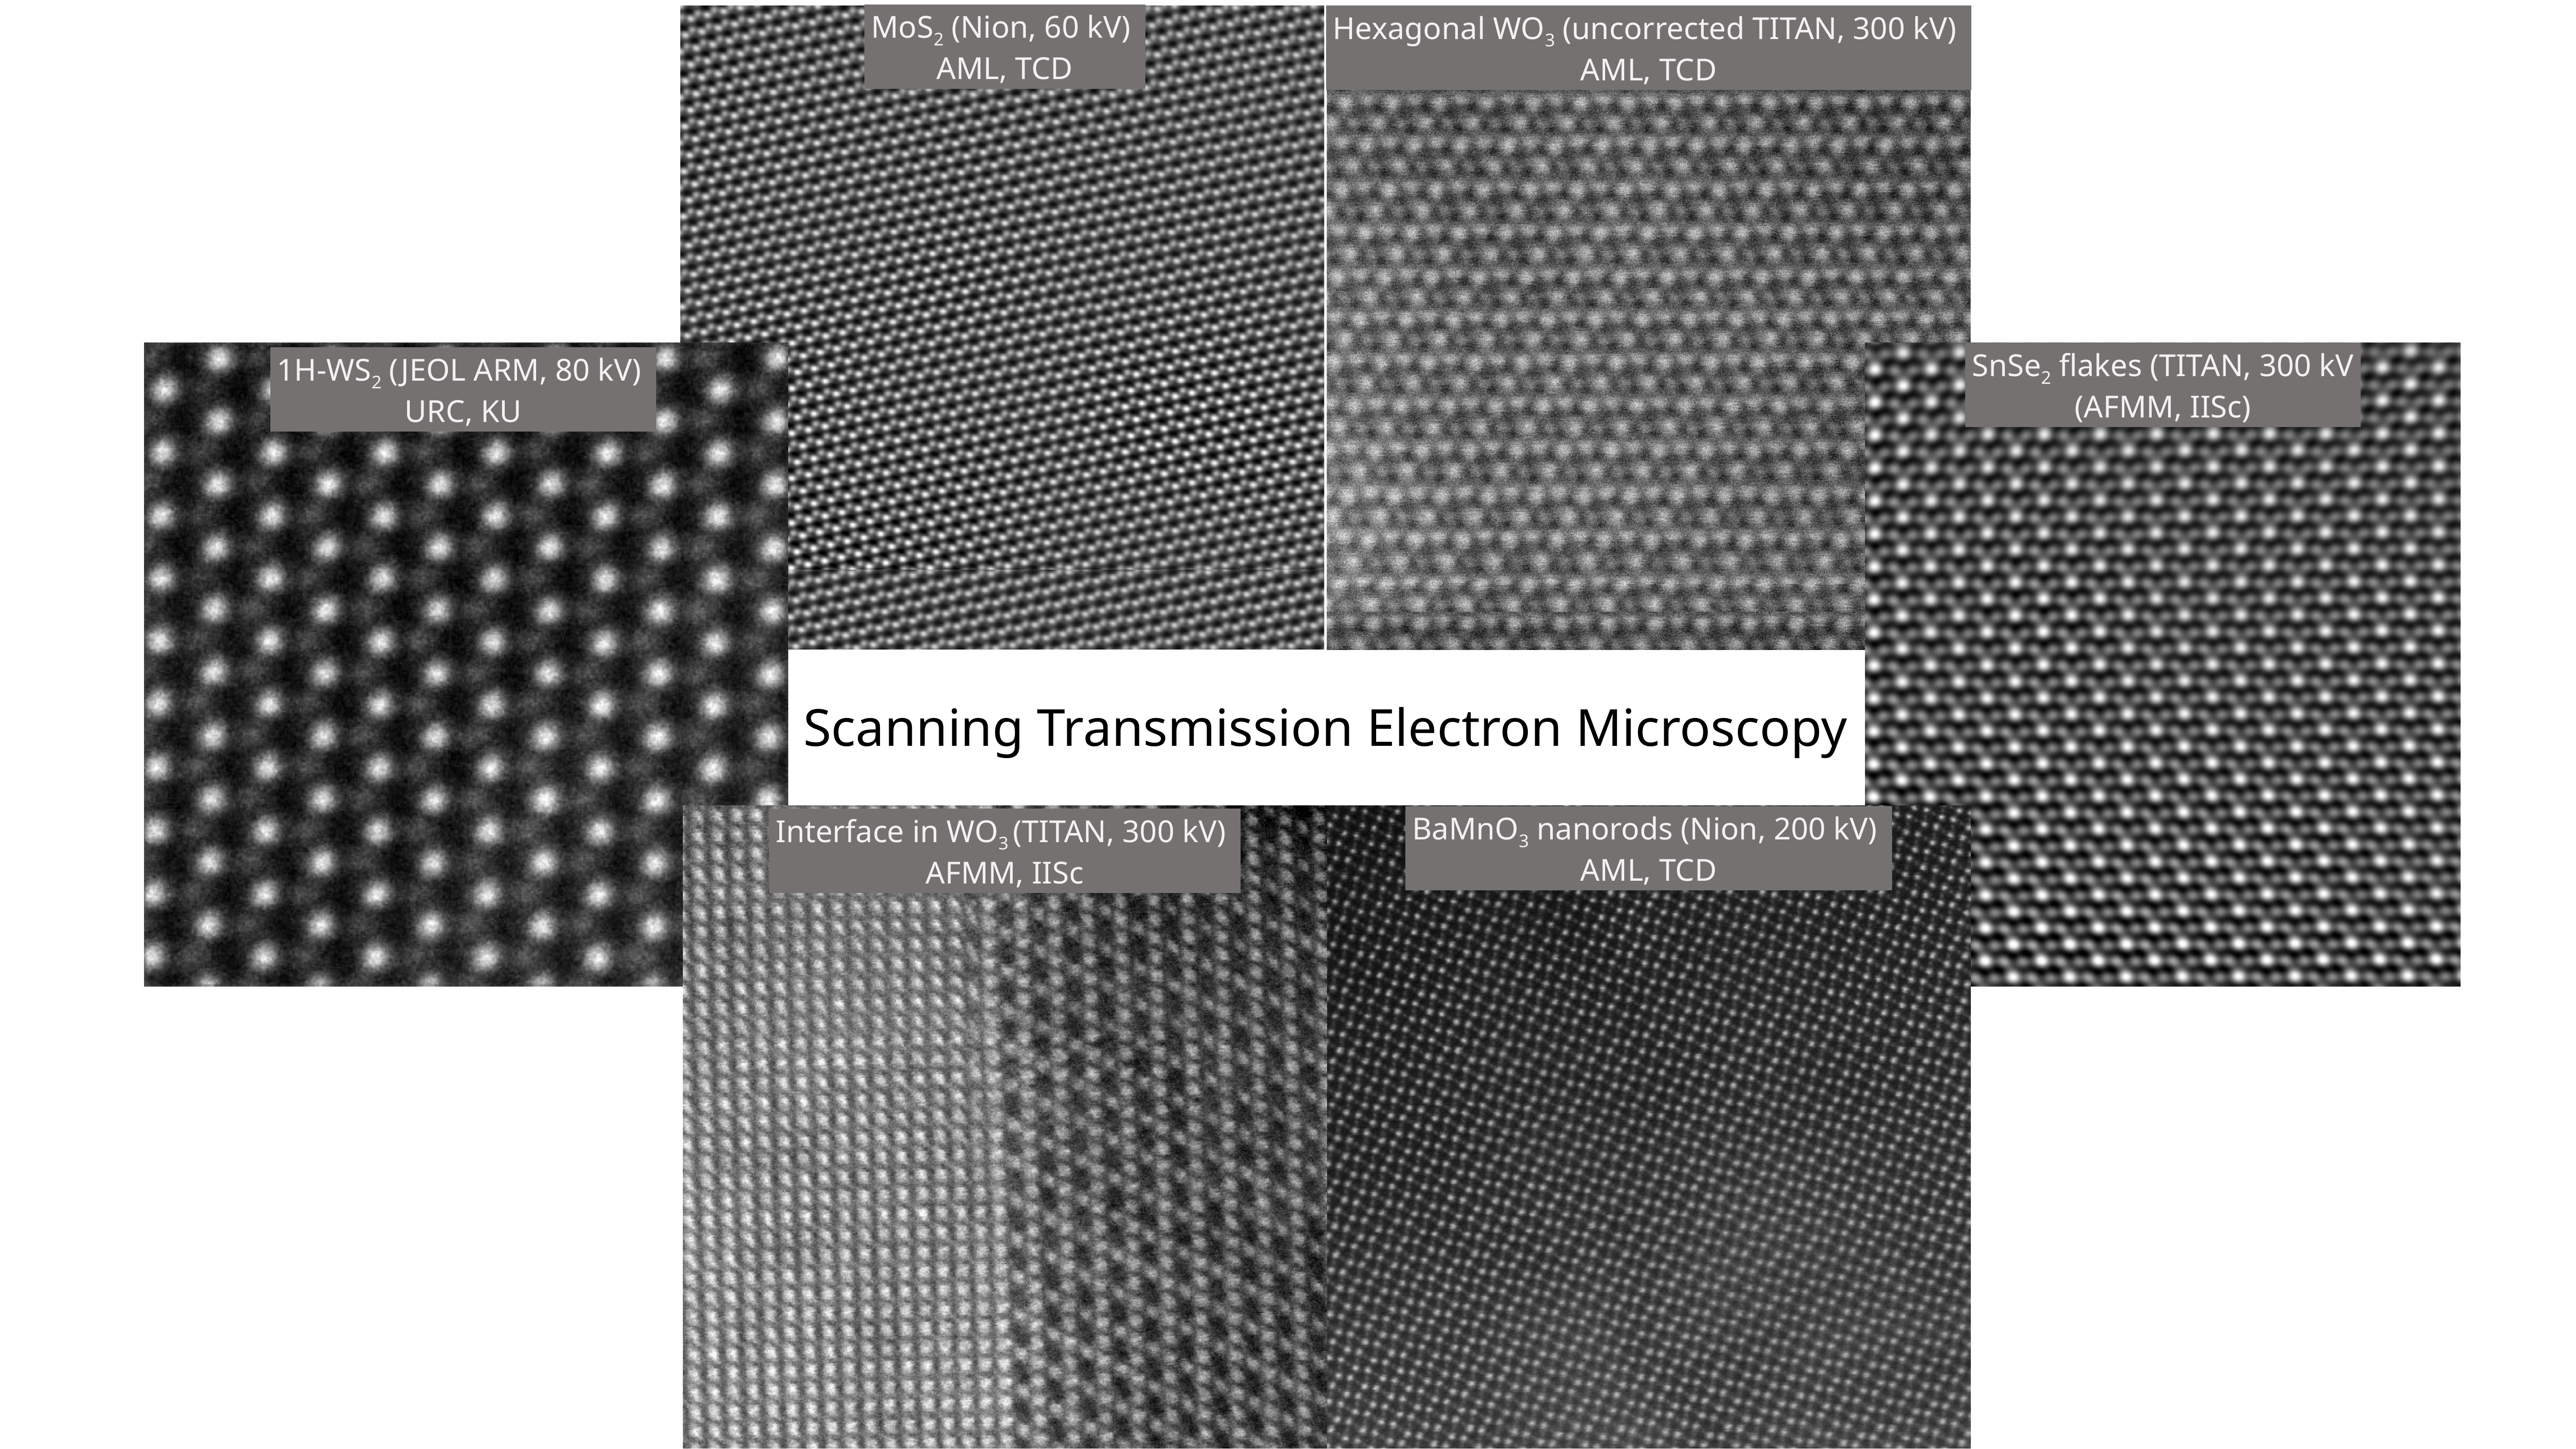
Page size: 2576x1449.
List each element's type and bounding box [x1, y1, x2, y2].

text_box [144, 4, 2461, 1449]
